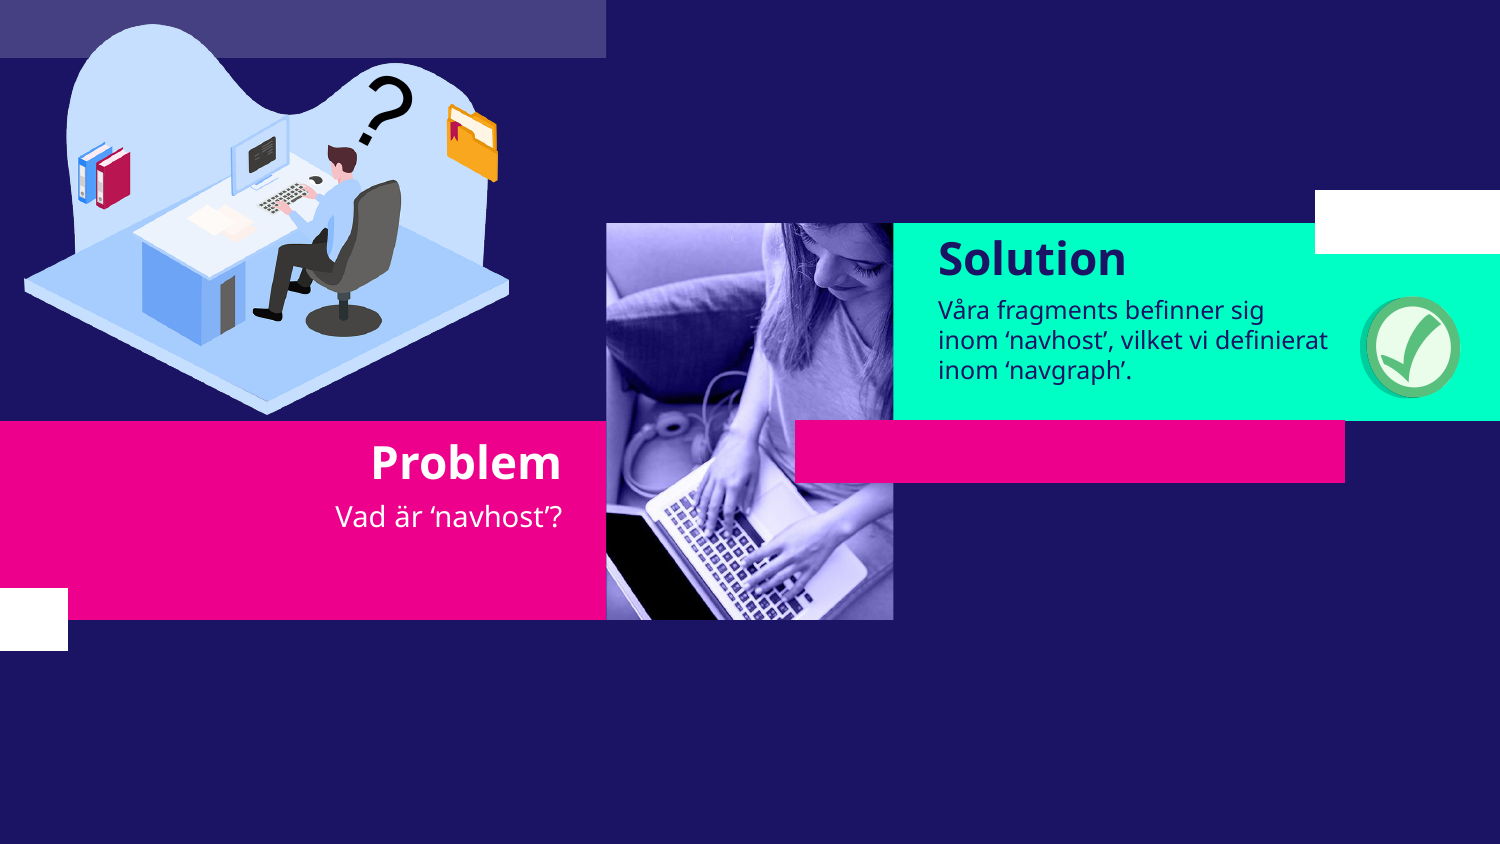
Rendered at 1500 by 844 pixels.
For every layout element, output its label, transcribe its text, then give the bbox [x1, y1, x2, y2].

title Problem [184, 439, 578, 483]
title Solution [923, 235, 1316, 280]
picture [606, 222, 894, 620]
picture [24, 24, 509, 415]
picture [1358, 294, 1462, 401]
text_box [898, 419, 1346, 483]
subtitle Våra fragments befinner sig inom ‘navhost’, vilket vi definierat inom ‘navgraph’. [923, 294, 1346, 372]
subtitle Vad är ‘navhost’? [185, 498, 578, 575]
